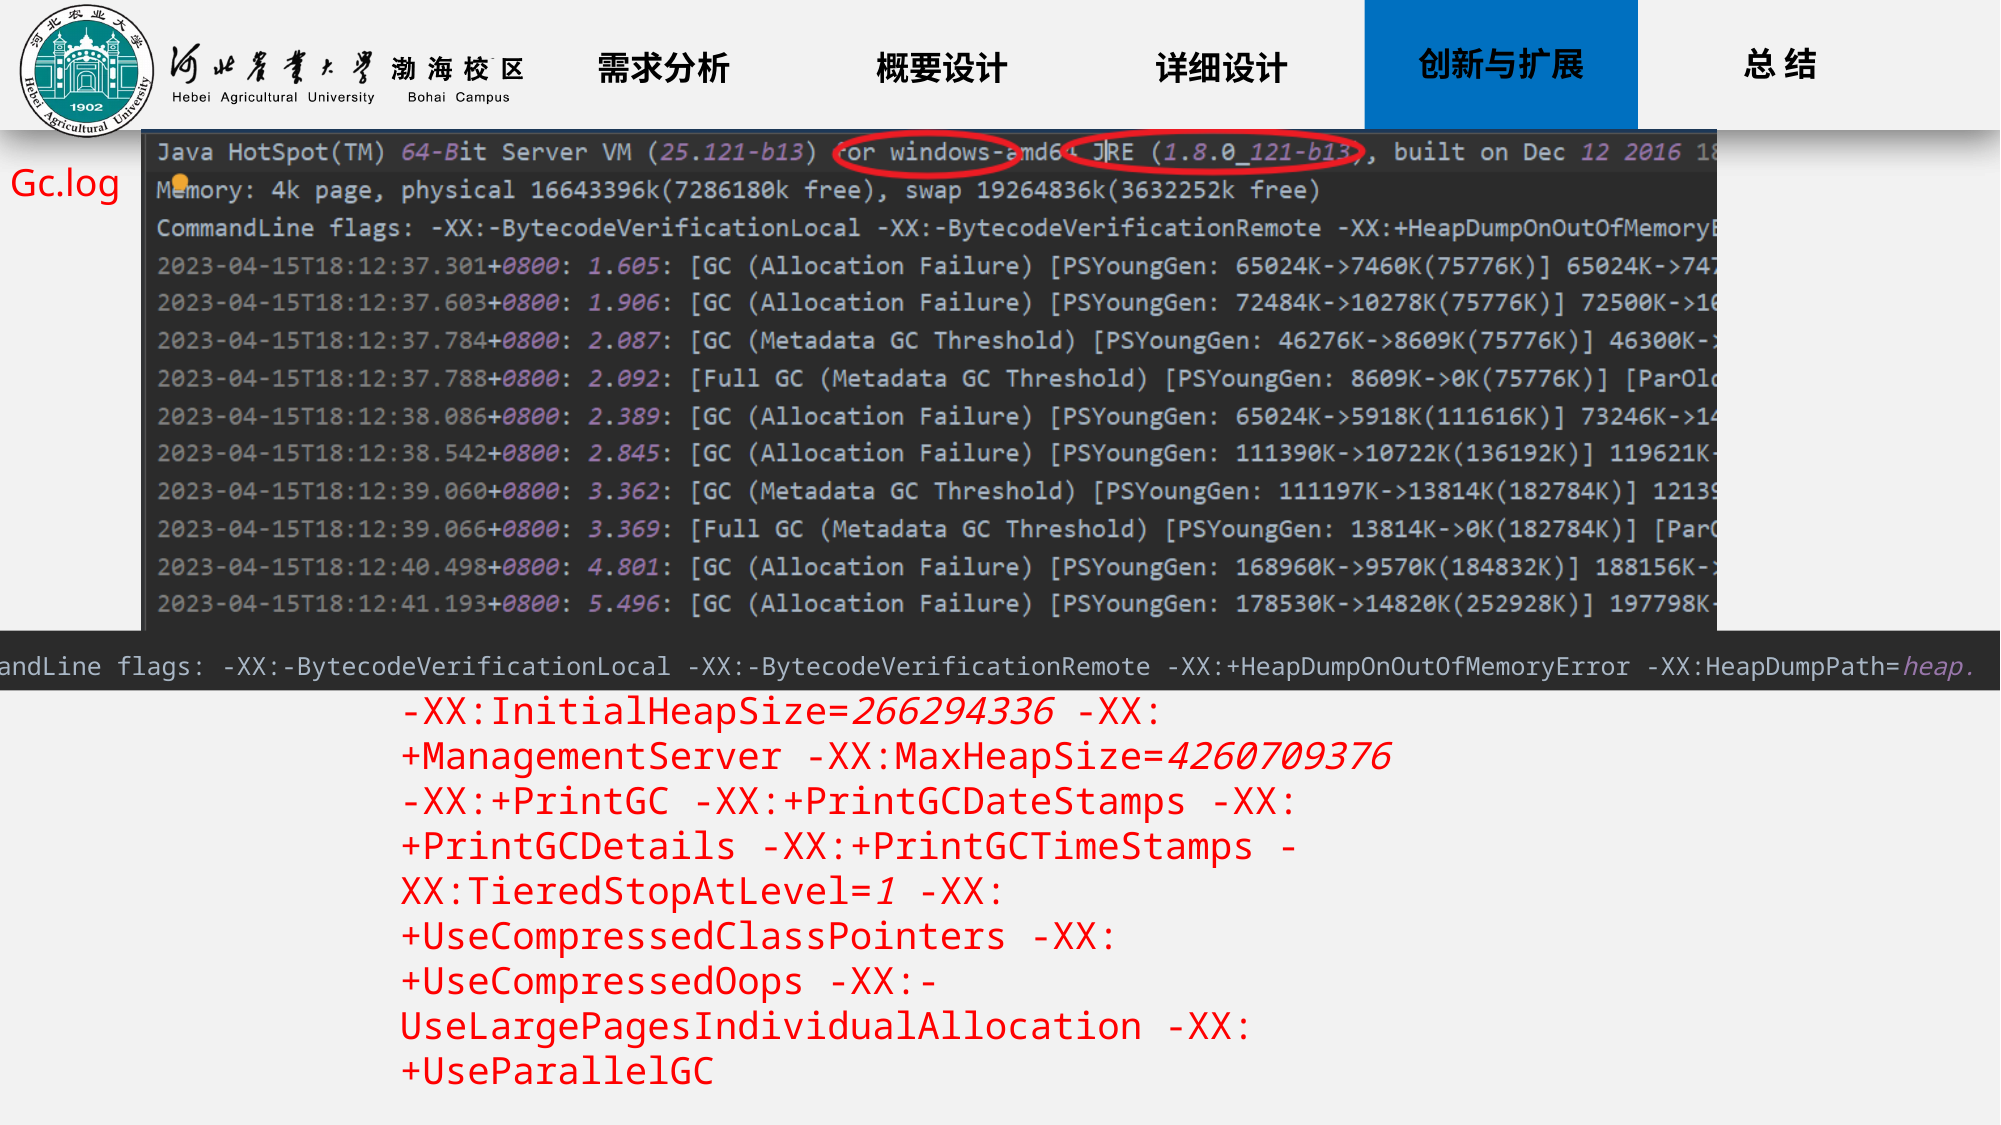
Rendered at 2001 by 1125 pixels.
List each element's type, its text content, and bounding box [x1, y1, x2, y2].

text_box Gc.log [0, 155, 136, 212]
picture [0, 0, 1717, 633]
text_box -XX:InitialHeapSize=266294336 -XX:+ManagementServer -XX:MaxHeapSize=4260709376 -XX:+PrintGC -XX:+PrintGCDateStamps -XX:+PrintGCDetails -XX:+PrintGCTimeStamps -XX:TieredStopAtLevel=1 -XX:+UseCompressedClassPointers -XX:+UseCompressedOops -XX:-UseLargePagesIndividualAllocation -XX:+UseParallelGC [385, 679, 1423, 1100]
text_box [544, 0, 2000, 130]
text_box CommandLine flags: -XX:-BytecodeVerificationLocal -XX:-BytecodeVerificationRemote -XX:+HeapDumpOnOutOfMemoryError -XX:HeapDumpPath=heap. hprof [0, 630, 2000, 691]
